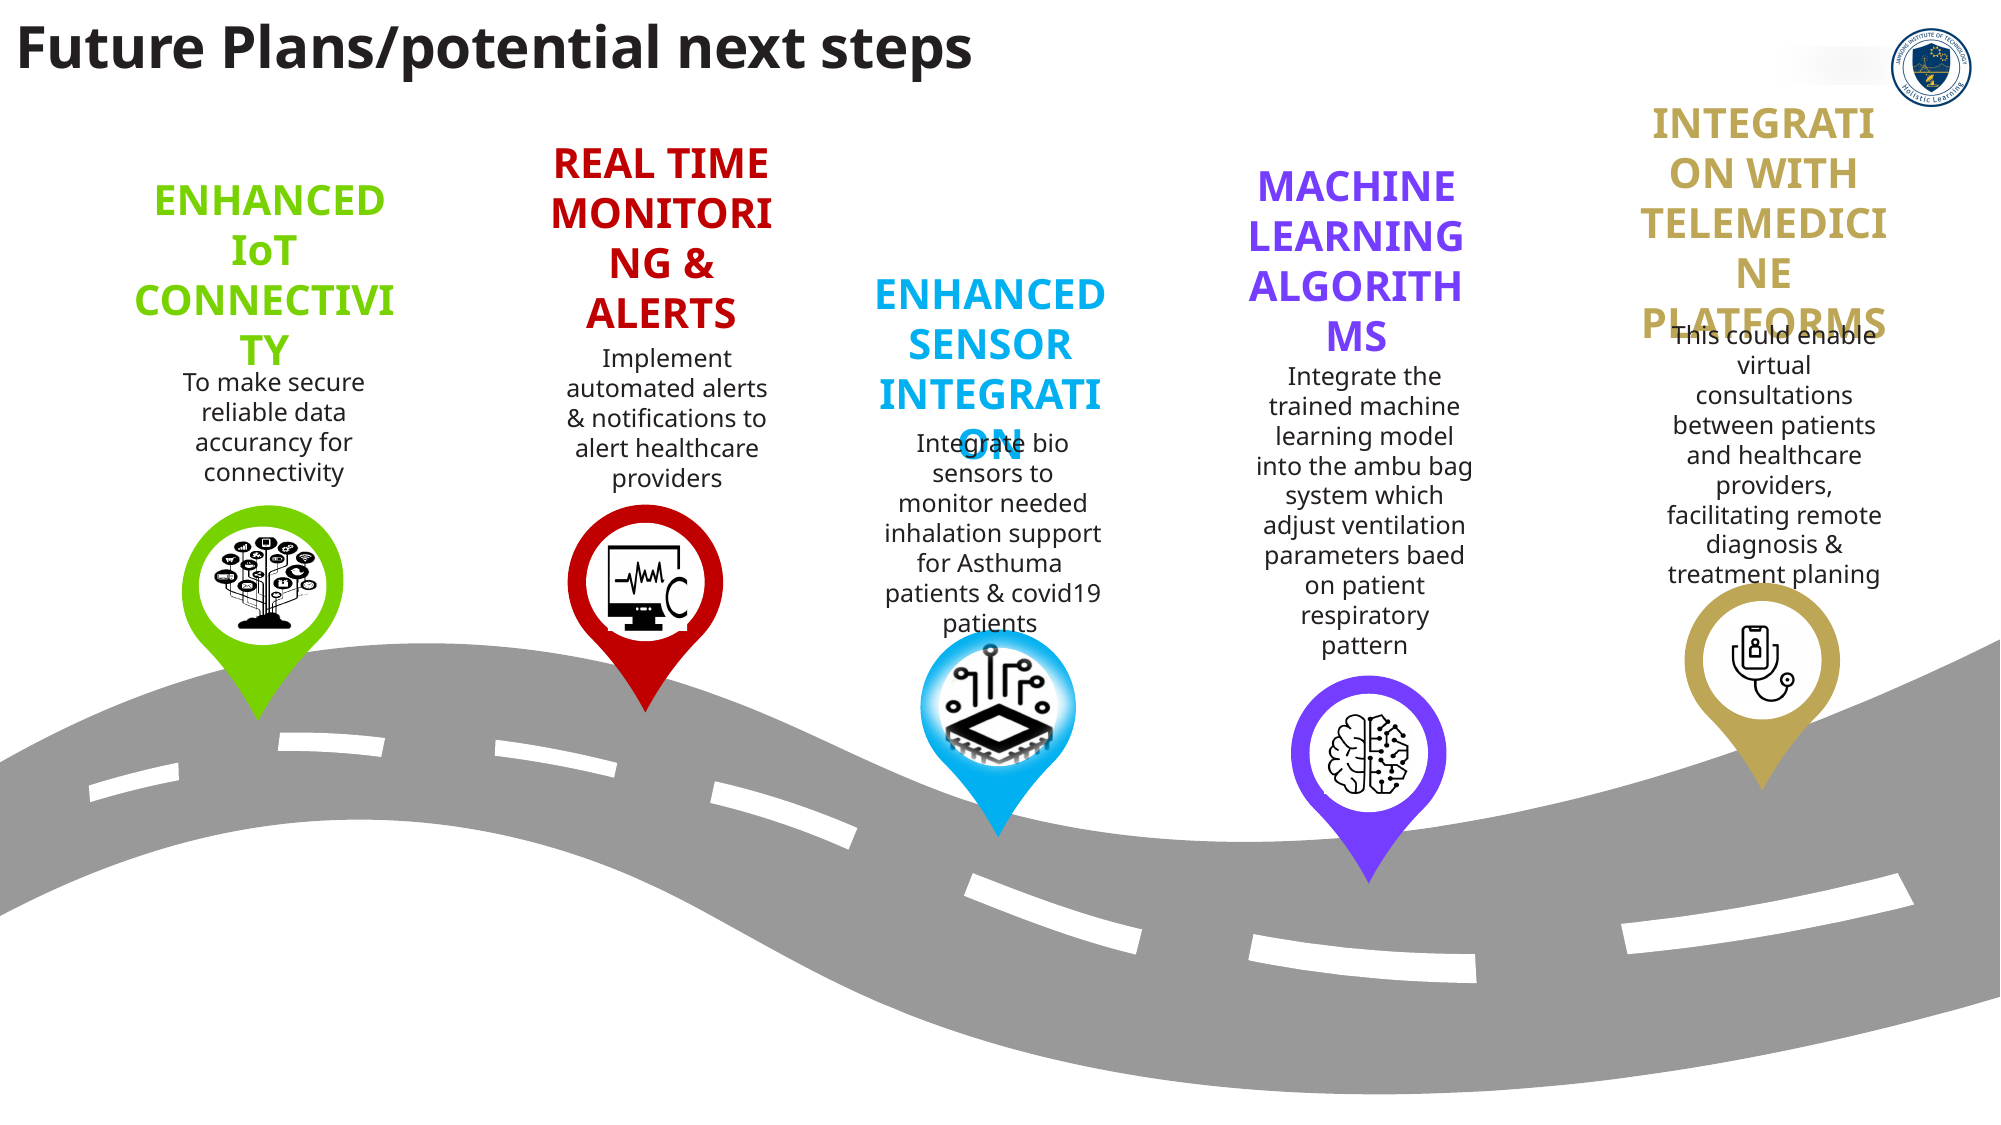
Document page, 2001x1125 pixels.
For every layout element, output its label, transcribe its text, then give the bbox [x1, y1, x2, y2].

title Future Plans/potential next steps [0, 3, 1824, 89]
text_box [1620, 873, 1915, 955]
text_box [857, 271, 1124, 785]
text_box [1231, 188, 1482, 831]
picture [1324, 714, 1412, 794]
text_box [127, 230, 402, 664]
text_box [528, 158, 795, 660]
picture [178, 526, 353, 640]
picture [1723, 624, 1801, 703]
text_box [494, 739, 618, 778]
text_box [963, 873, 1143, 955]
list . [88, 112, 1912, 415]
text_box [0, 639, 2000, 1095]
text_box [277, 732, 386, 757]
picture [905, 626, 1093, 783]
text_box [1248, 934, 1477, 984]
picture [607, 545, 688, 635]
picture [1887, 25, 1975, 111]
text_box [88, 762, 179, 803]
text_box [1630, 141, 1897, 739]
text_box [710, 781, 858, 850]
